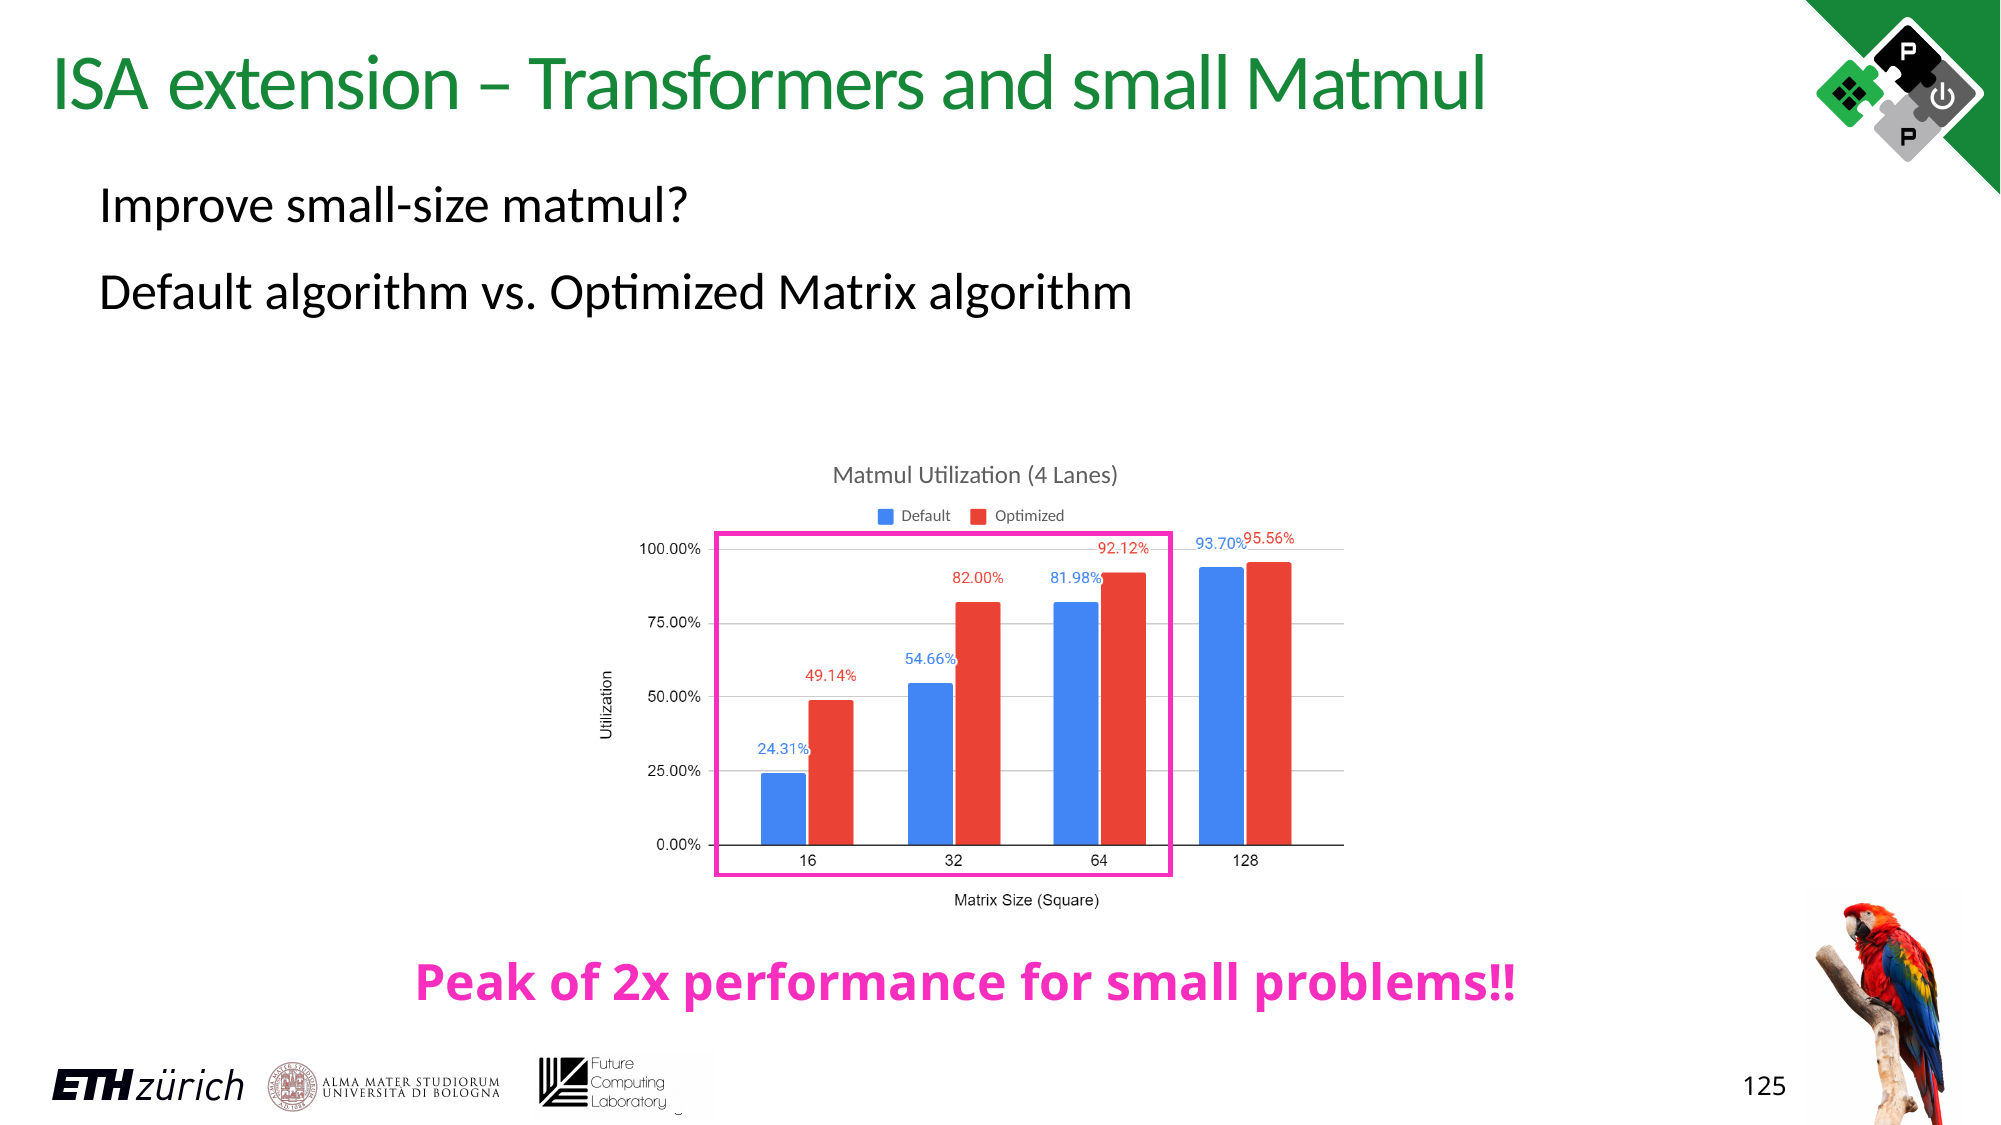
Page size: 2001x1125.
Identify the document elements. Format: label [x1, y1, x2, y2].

picture [322, 1074, 500, 1097]
text_box [414, 950, 1518, 1011]
slide_number [1703, 1061, 1802, 1113]
picture [533, 1051, 716, 1119]
picture [266, 1062, 319, 1113]
picture [1815, 24, 1977, 163]
title [51, 29, 1802, 138]
picture [51, 1069, 244, 1101]
picture [1805, 889, 1964, 1125]
text_box [51, 162, 1370, 933]
